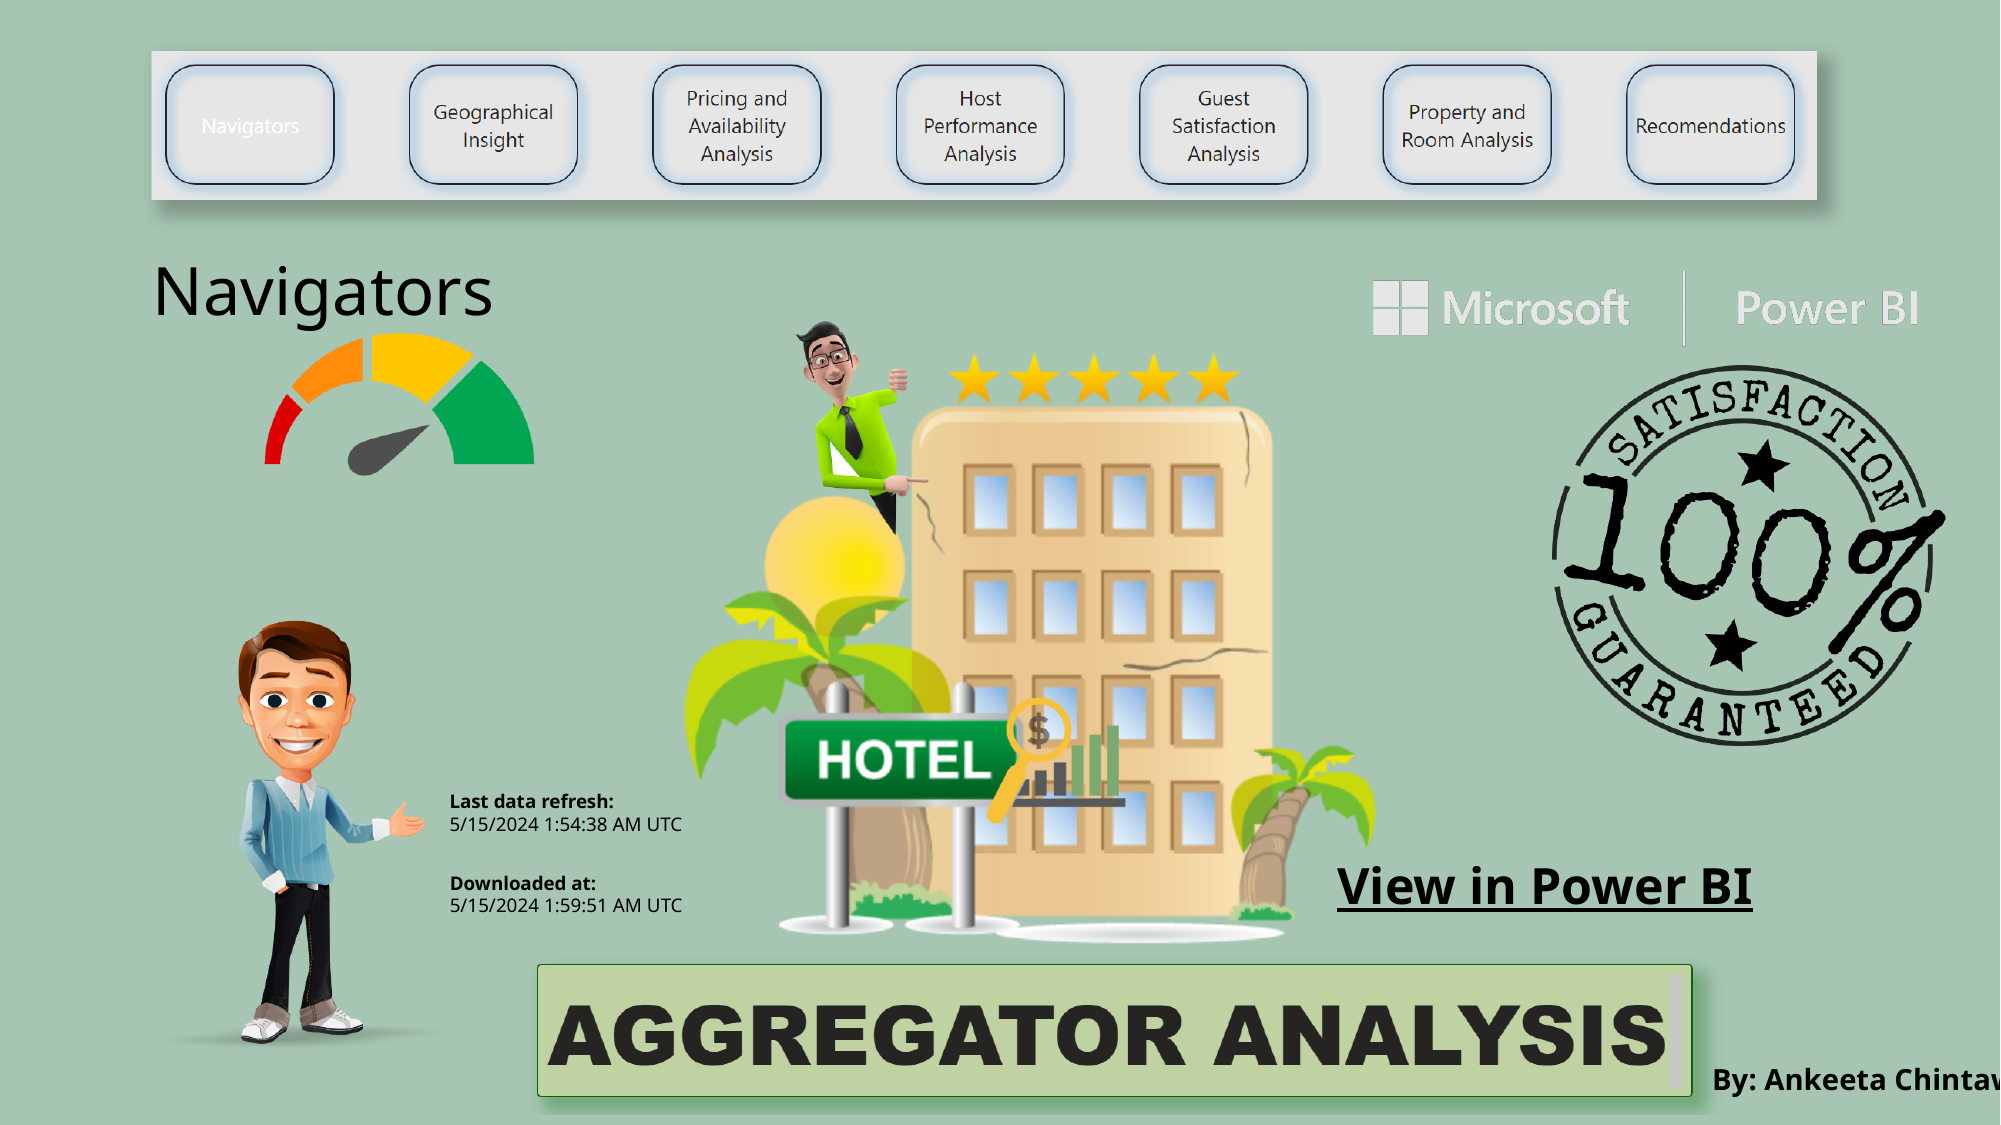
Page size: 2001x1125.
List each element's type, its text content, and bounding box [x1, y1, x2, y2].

text_box By: Ankeeta Chintawar [1986, 1047, 2000, 1105]
picture [13, 4, 1986, 1125]
